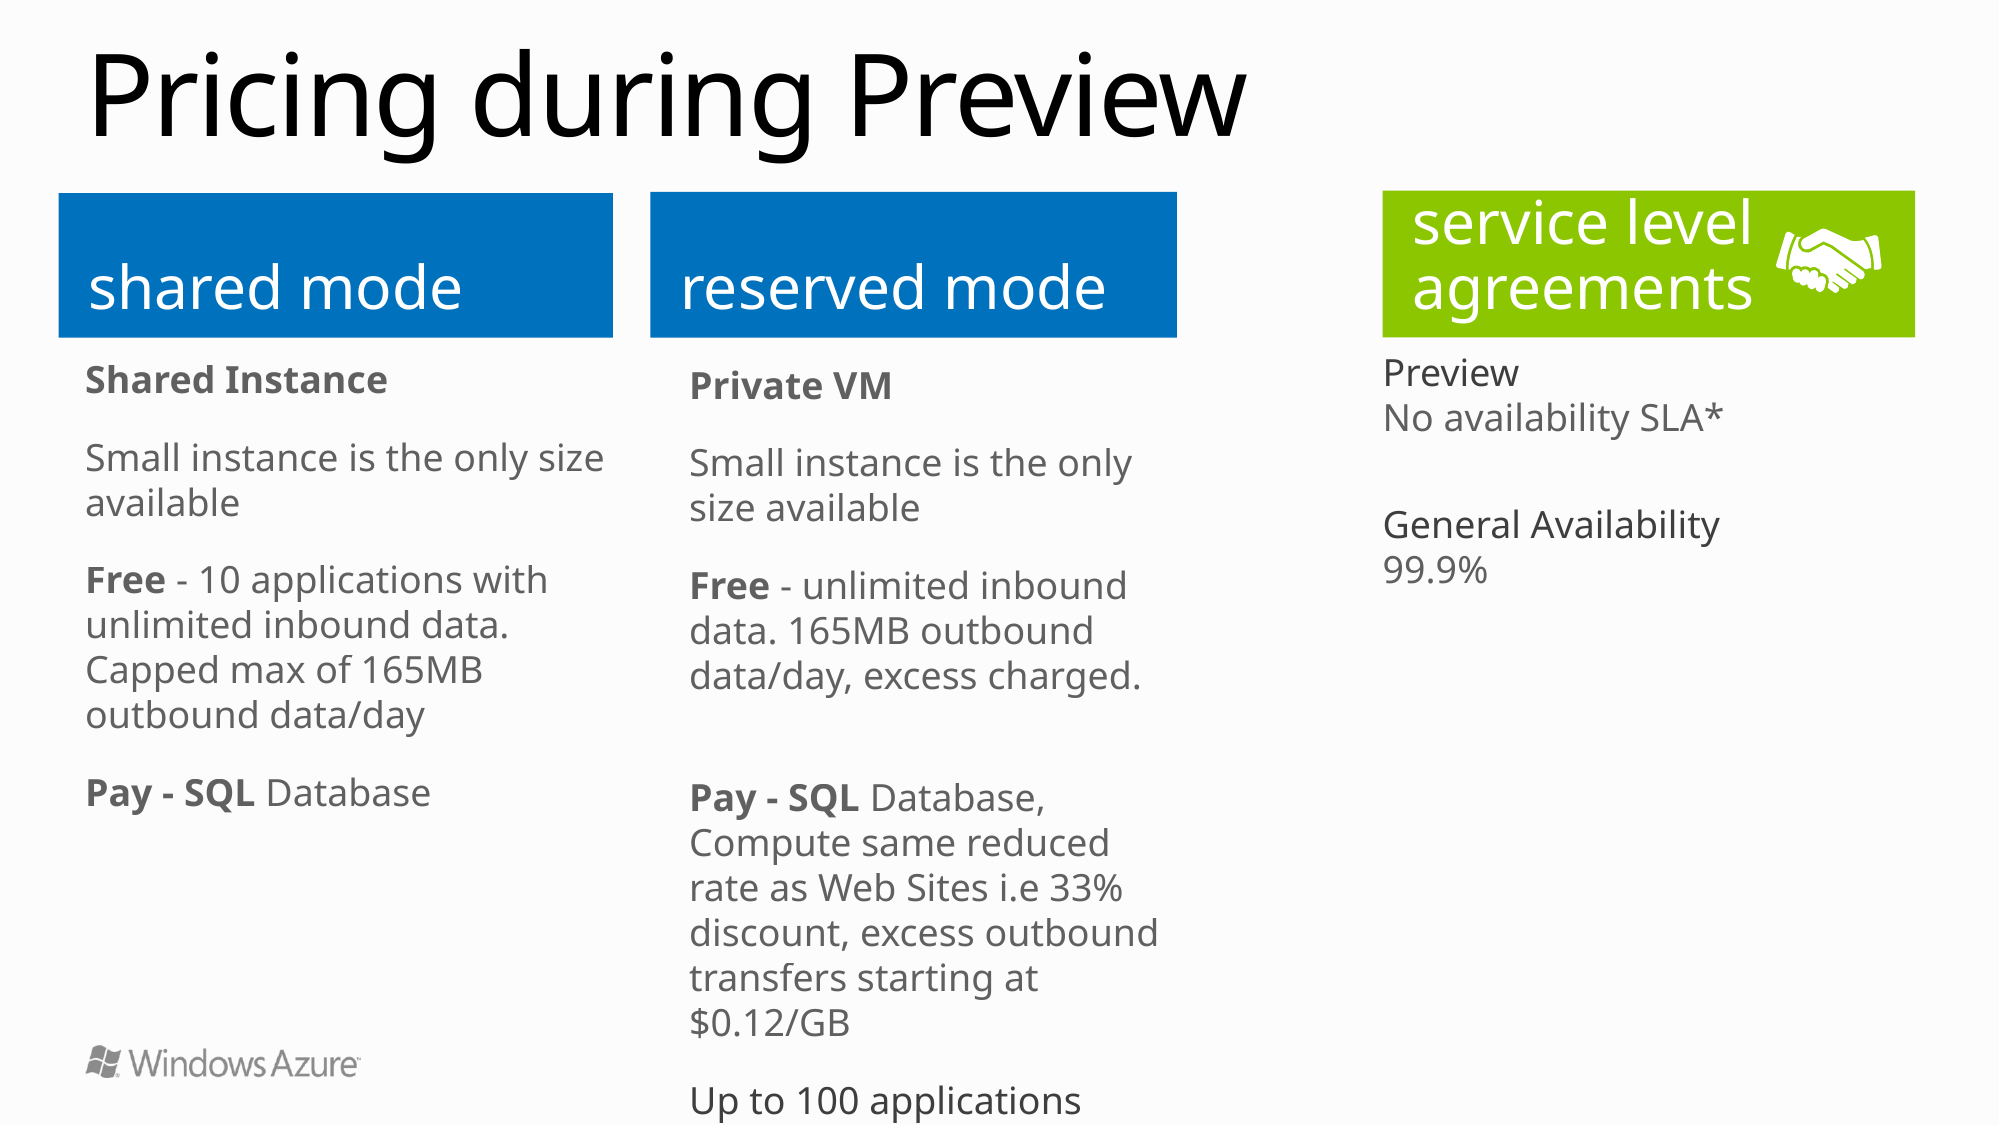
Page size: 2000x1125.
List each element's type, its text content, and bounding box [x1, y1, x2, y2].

text_box Private VM Small instance is the only size available Free - unlimited inbound data. 165MB outbound data/day, excess charged. Pay - SQL Database, Compute same reduced rate as Web Sites i.e 33% discount, excess outbound transfers starting at $0.12/GB Up to 100 applications [689, 361, 1161, 1122]
text_box Shared Instance Small instance is the only size available Free - 10 applications with unlimited inbound data. Capped max of 165MB outbound data/day Pay - SQL Database [85, 356, 613, 815]
text_box shared mode [58, 193, 613, 338]
text_box service level agreements [1382, 190, 1916, 338]
title Pricing during Preview [85, 37, 1914, 162]
text_box Preview No availability SLA* General Availability 99.9% [1382, 348, 1916, 592]
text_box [1775, 228, 1882, 294]
text_box reserved mode [650, 191, 1177, 338]
